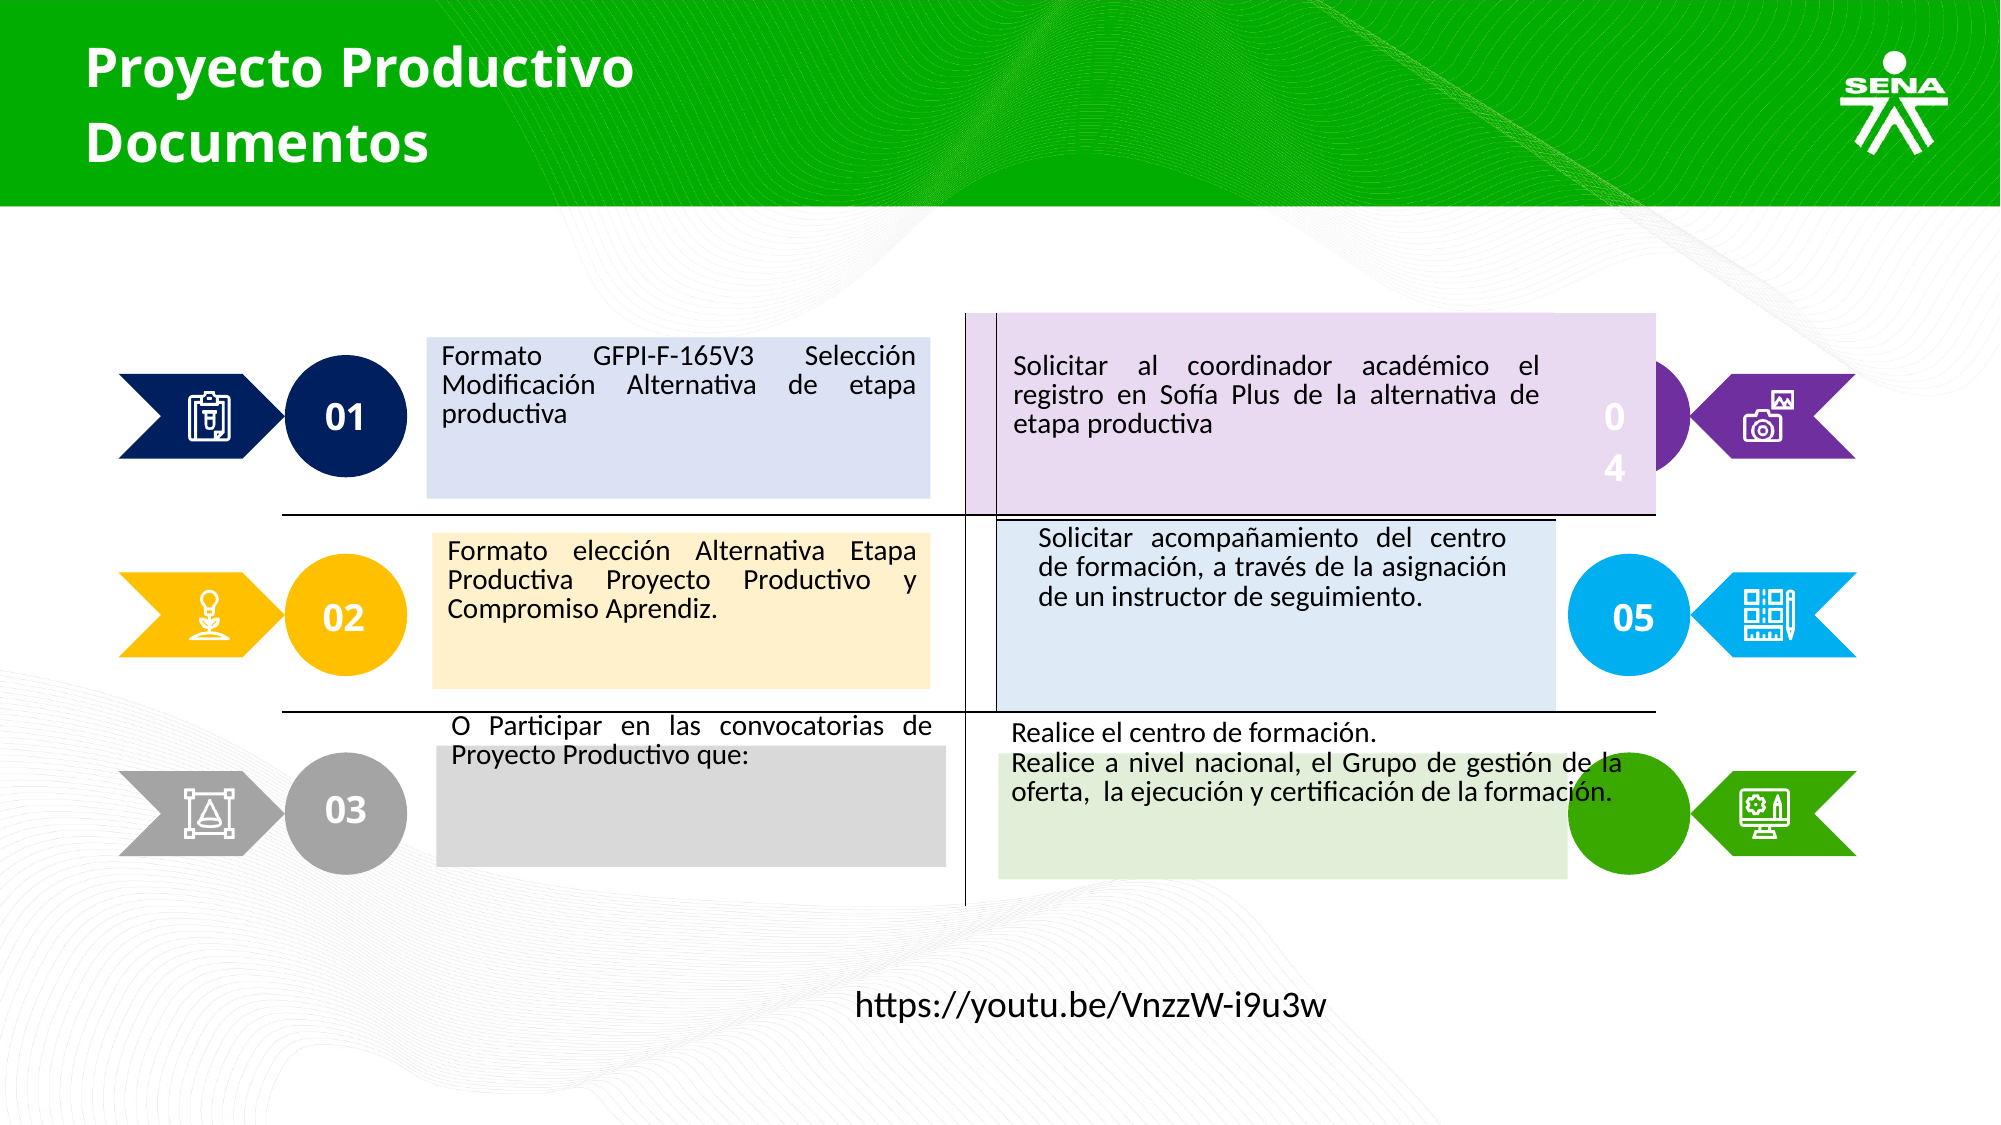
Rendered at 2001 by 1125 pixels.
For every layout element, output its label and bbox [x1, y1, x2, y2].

picture [0, 0, 2000, 1125]
text_box [118, 354, 1858, 876]
